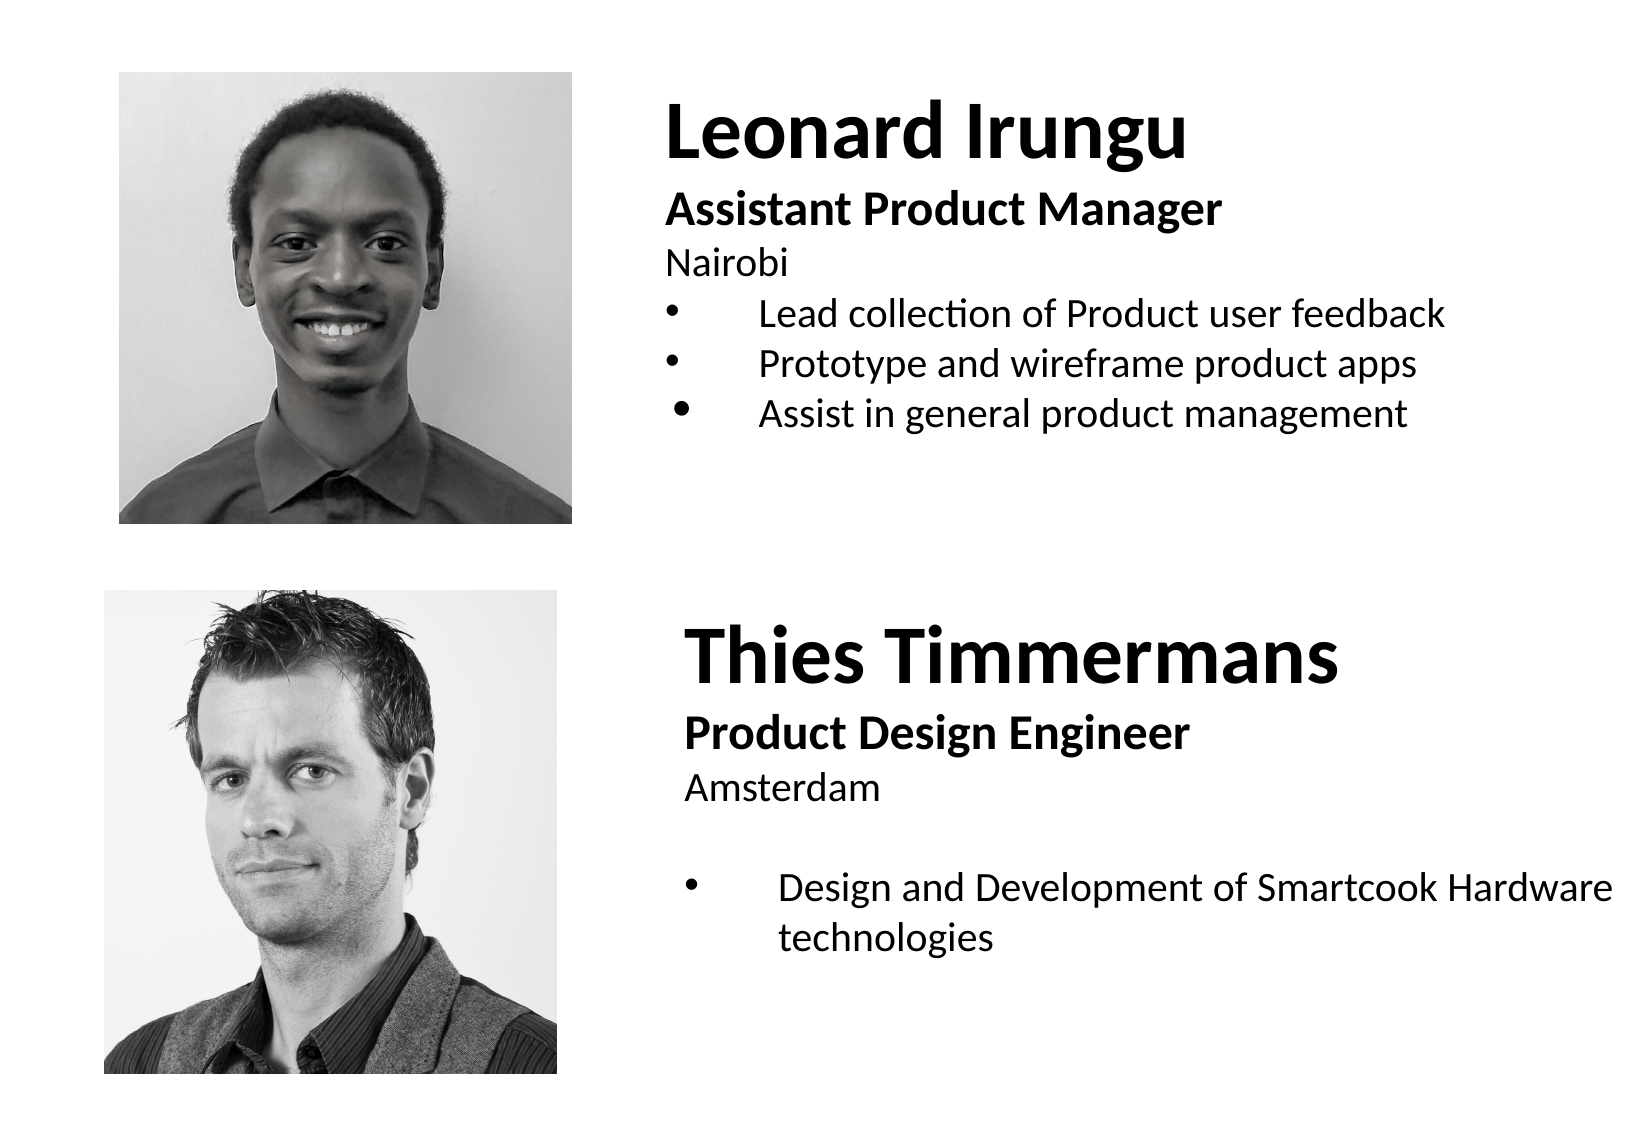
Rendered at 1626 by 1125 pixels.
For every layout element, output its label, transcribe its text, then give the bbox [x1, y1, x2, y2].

text_box Leonard Irungu Assistant Product Manager Nairobi Lead collection of Product user feedback Prototype and wireframe product apps Assist in general product management [650, 51, 1596, 509]
picture [104, 590, 557, 1074]
picture [119, 72, 572, 524]
text_box Thies Timmermans Product Design Engineer Amsterdam Design and Development of Smartcook Hardware technologies [669, 592, 1625, 1072]
